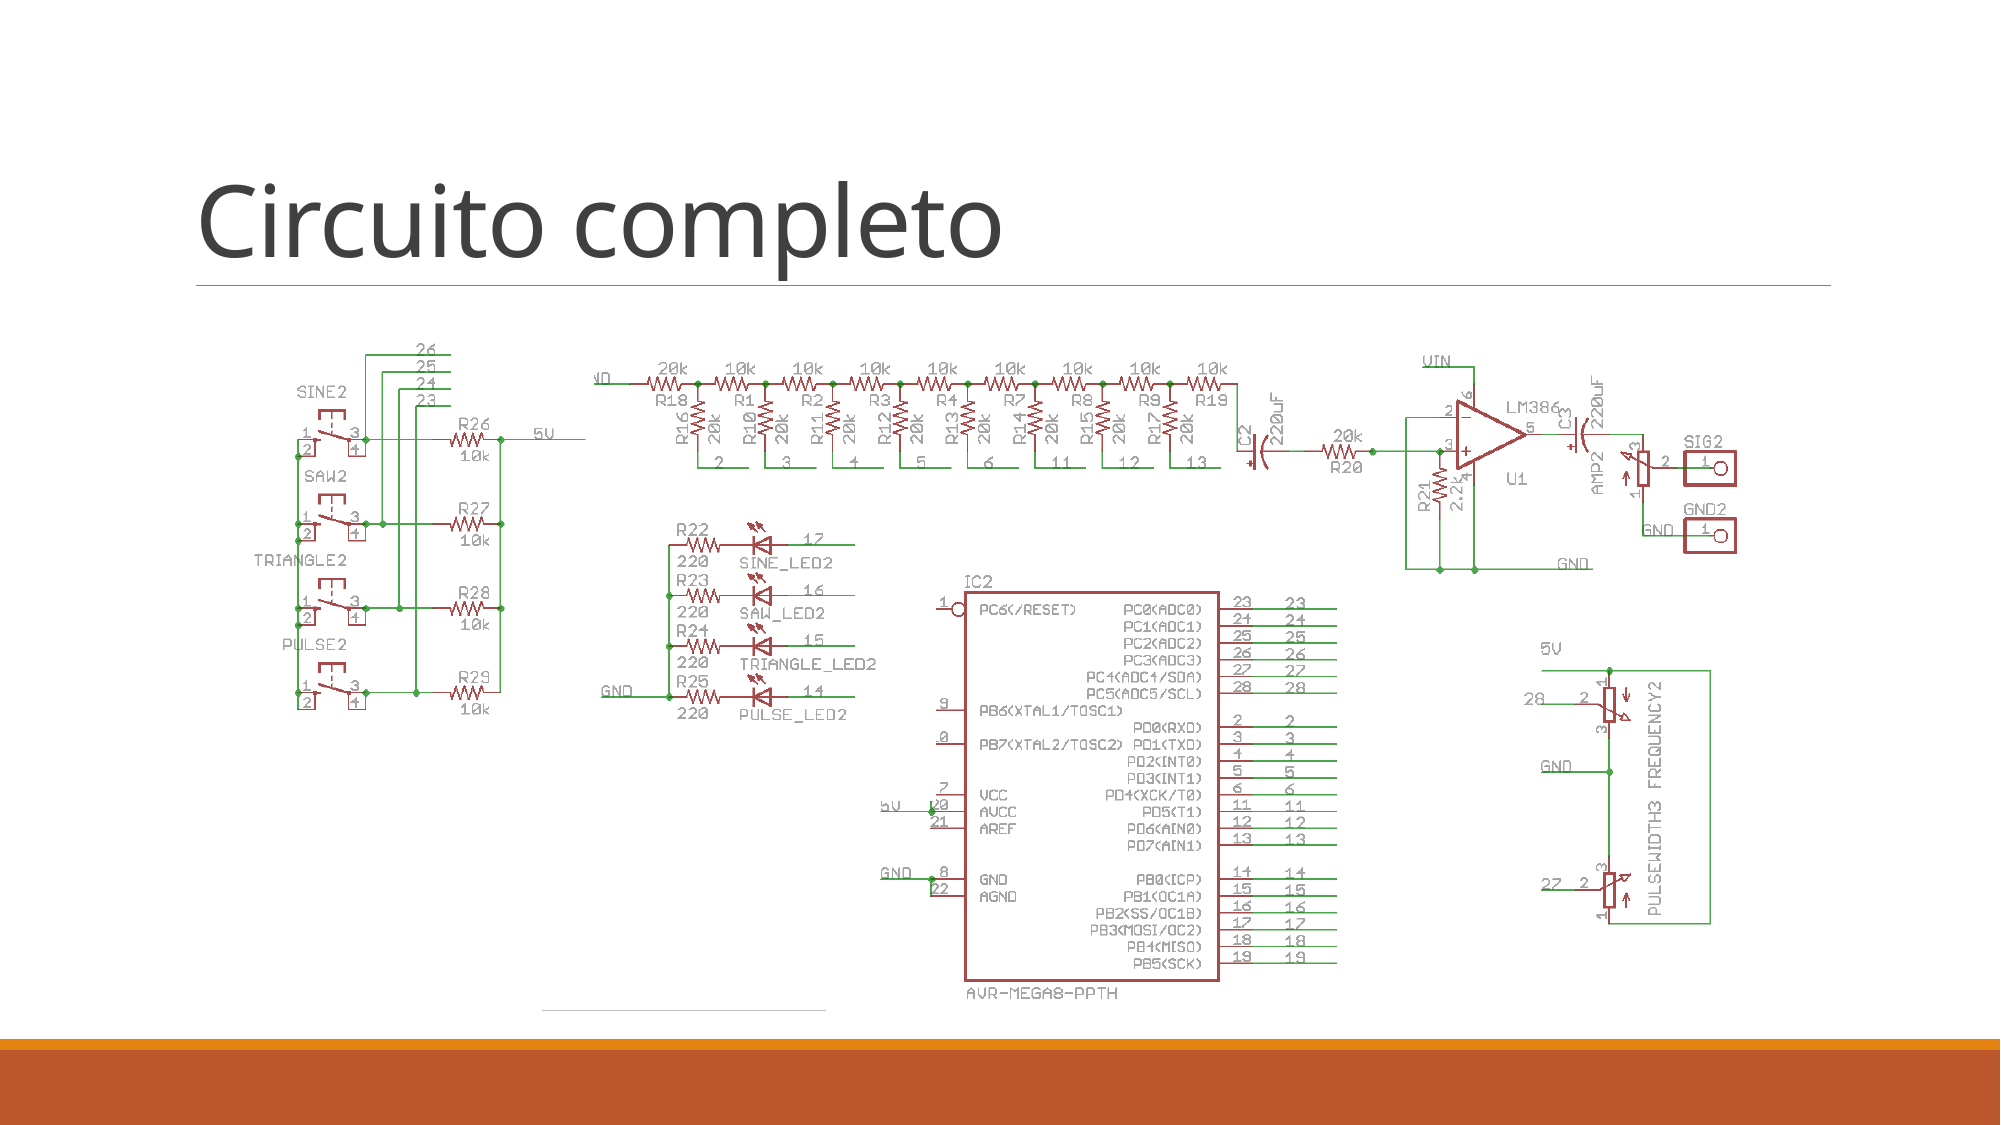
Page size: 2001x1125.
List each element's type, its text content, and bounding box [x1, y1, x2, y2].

picture [236, 310, 1774, 1012]
title Circuito completo [180, 47, 1830, 285]
